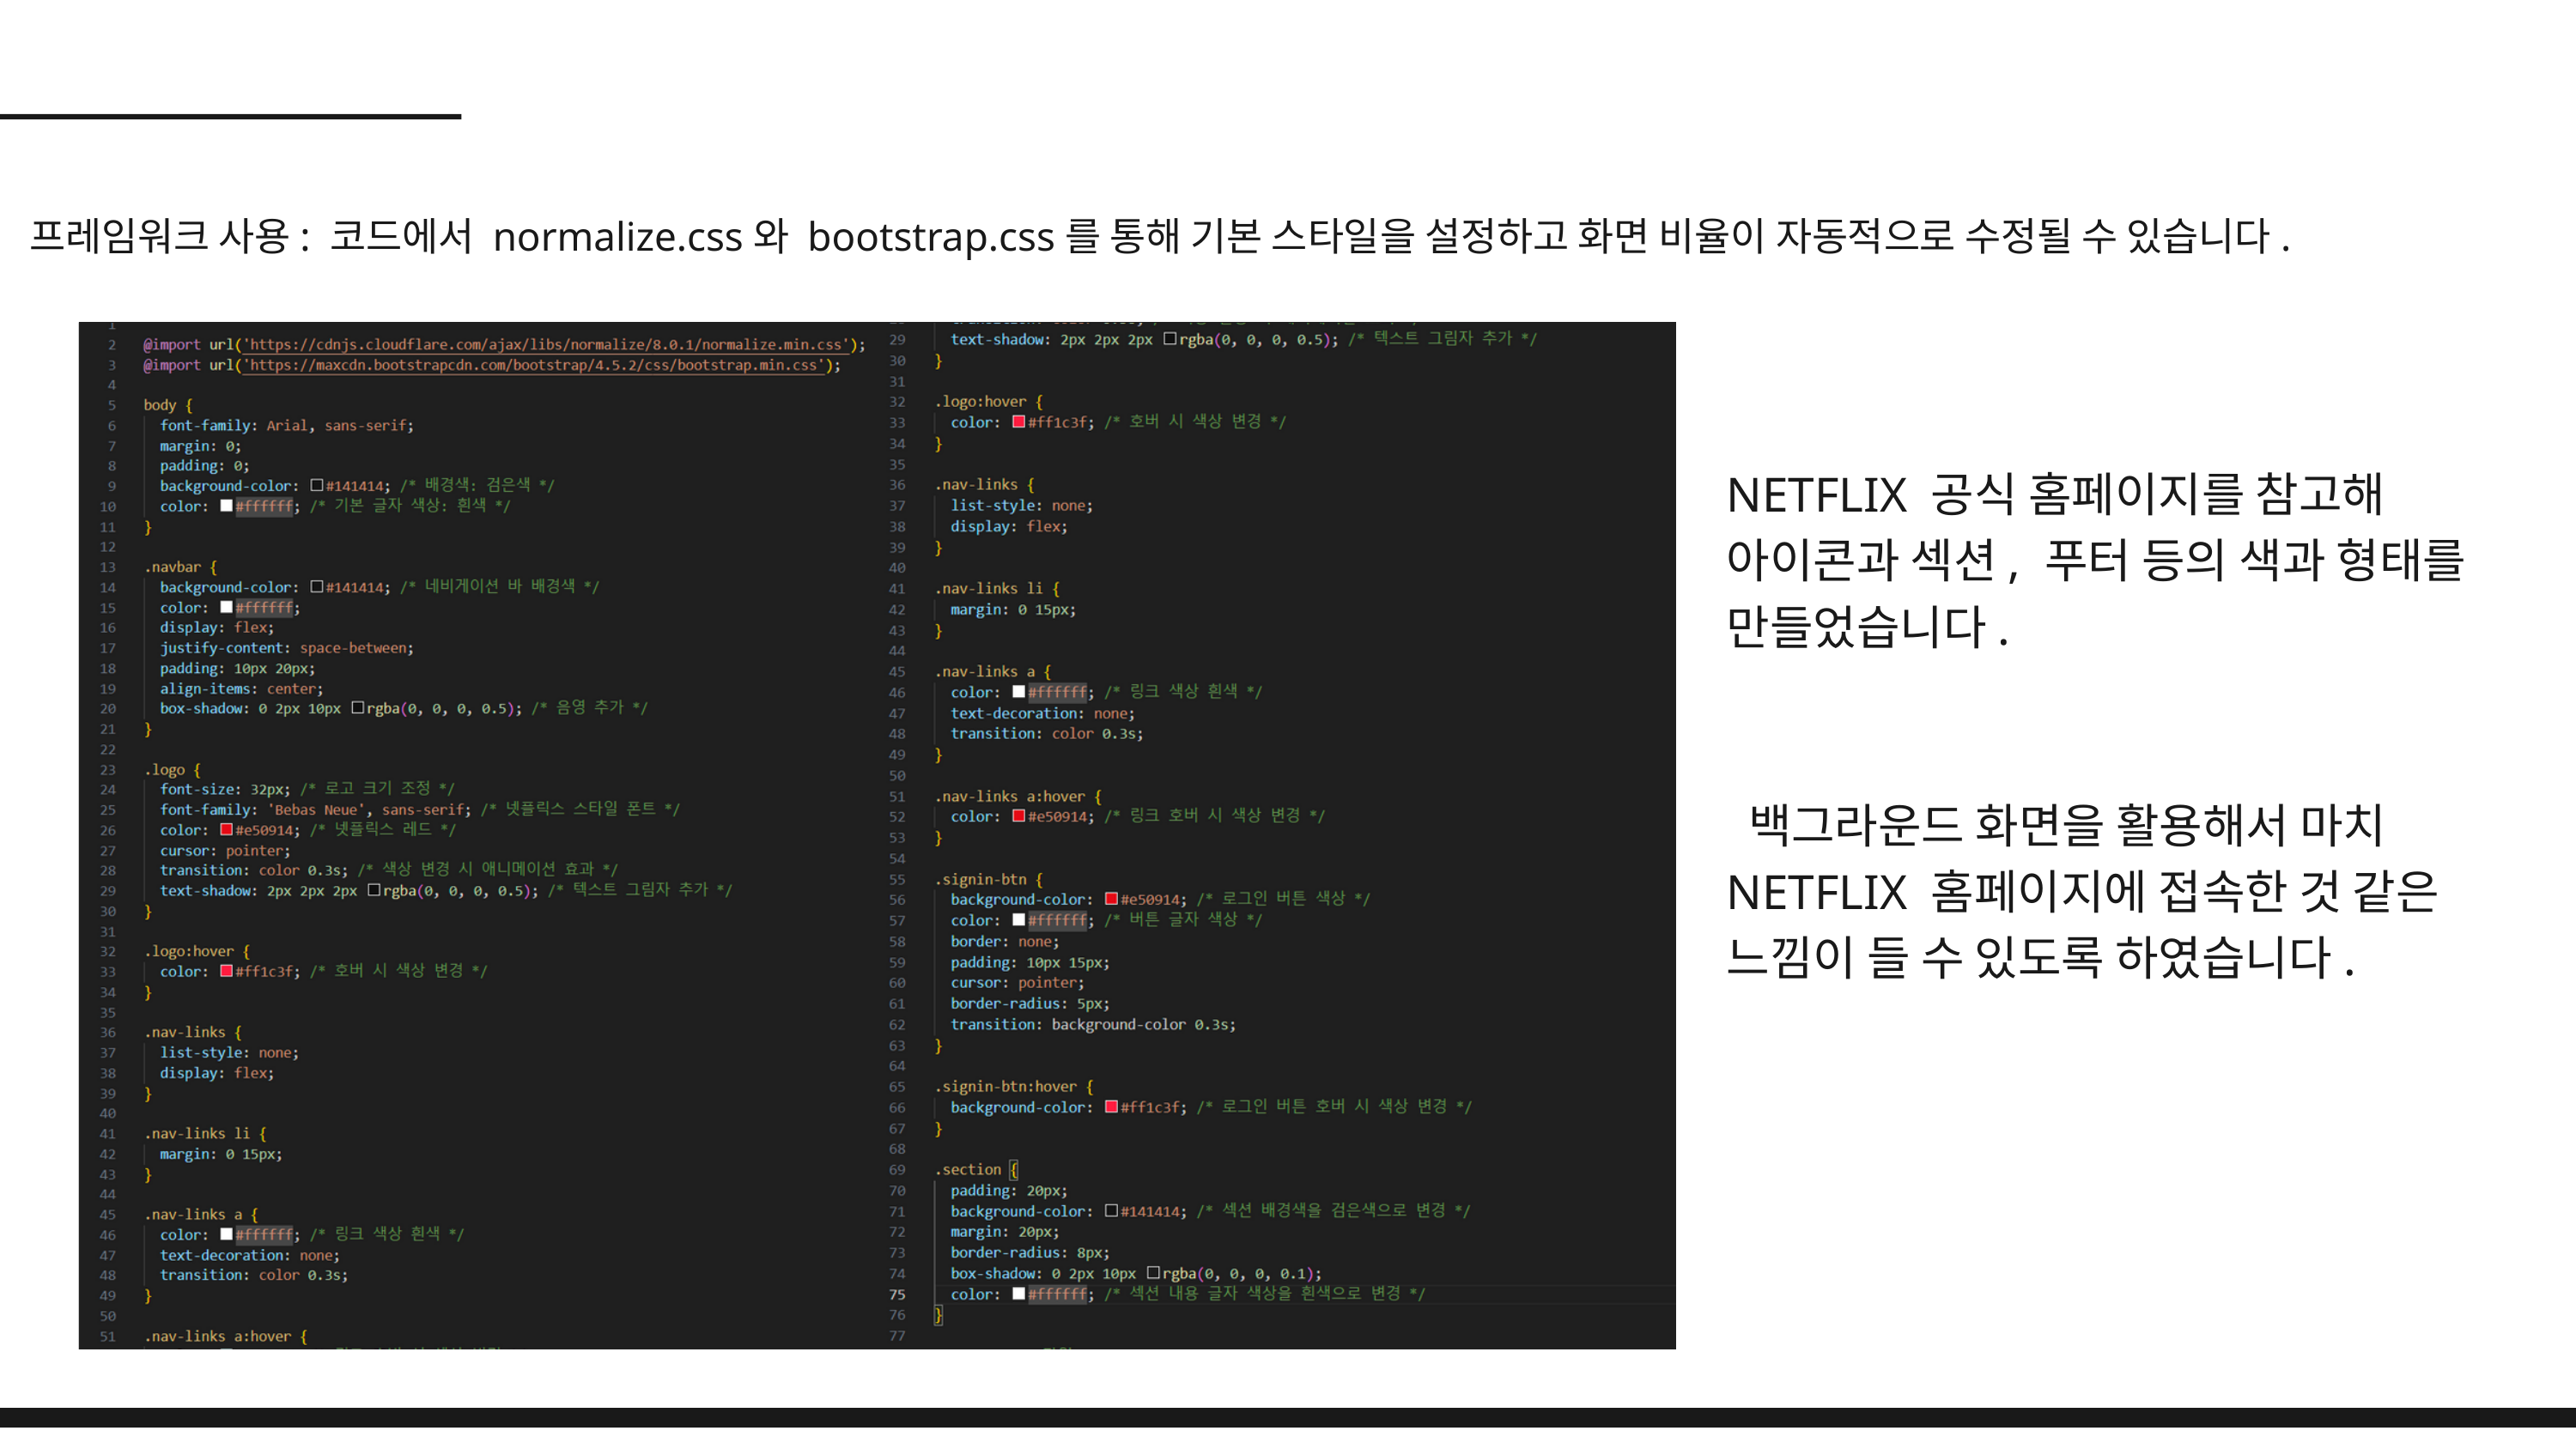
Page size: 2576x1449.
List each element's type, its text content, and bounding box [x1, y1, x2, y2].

text_box [78, 323, 877, 1349]
text_box [877, 323, 1676, 1349]
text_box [0, 1409, 2576, 1427]
text_box 프레임워크 사용: 코드에서 normalize.css와 bootstrap.css를 통해 기본 스타일을 설정하고 화면 비율이 자동적으로 수정될 수 있습니다. [10, 203, 2576, 260]
text_box NETFLIX 공식 홈페이지를 참고해 아이콘과 섹션, 푸터 등의 색과 형태를 만들었습니다. 백그라운드 화면을 활용해서 마치 NETFLIX 홈페이지에 접속한 것 같은 느낌이 들 수 있도록 하였습니다. [1726, 455, 2541, 985]
